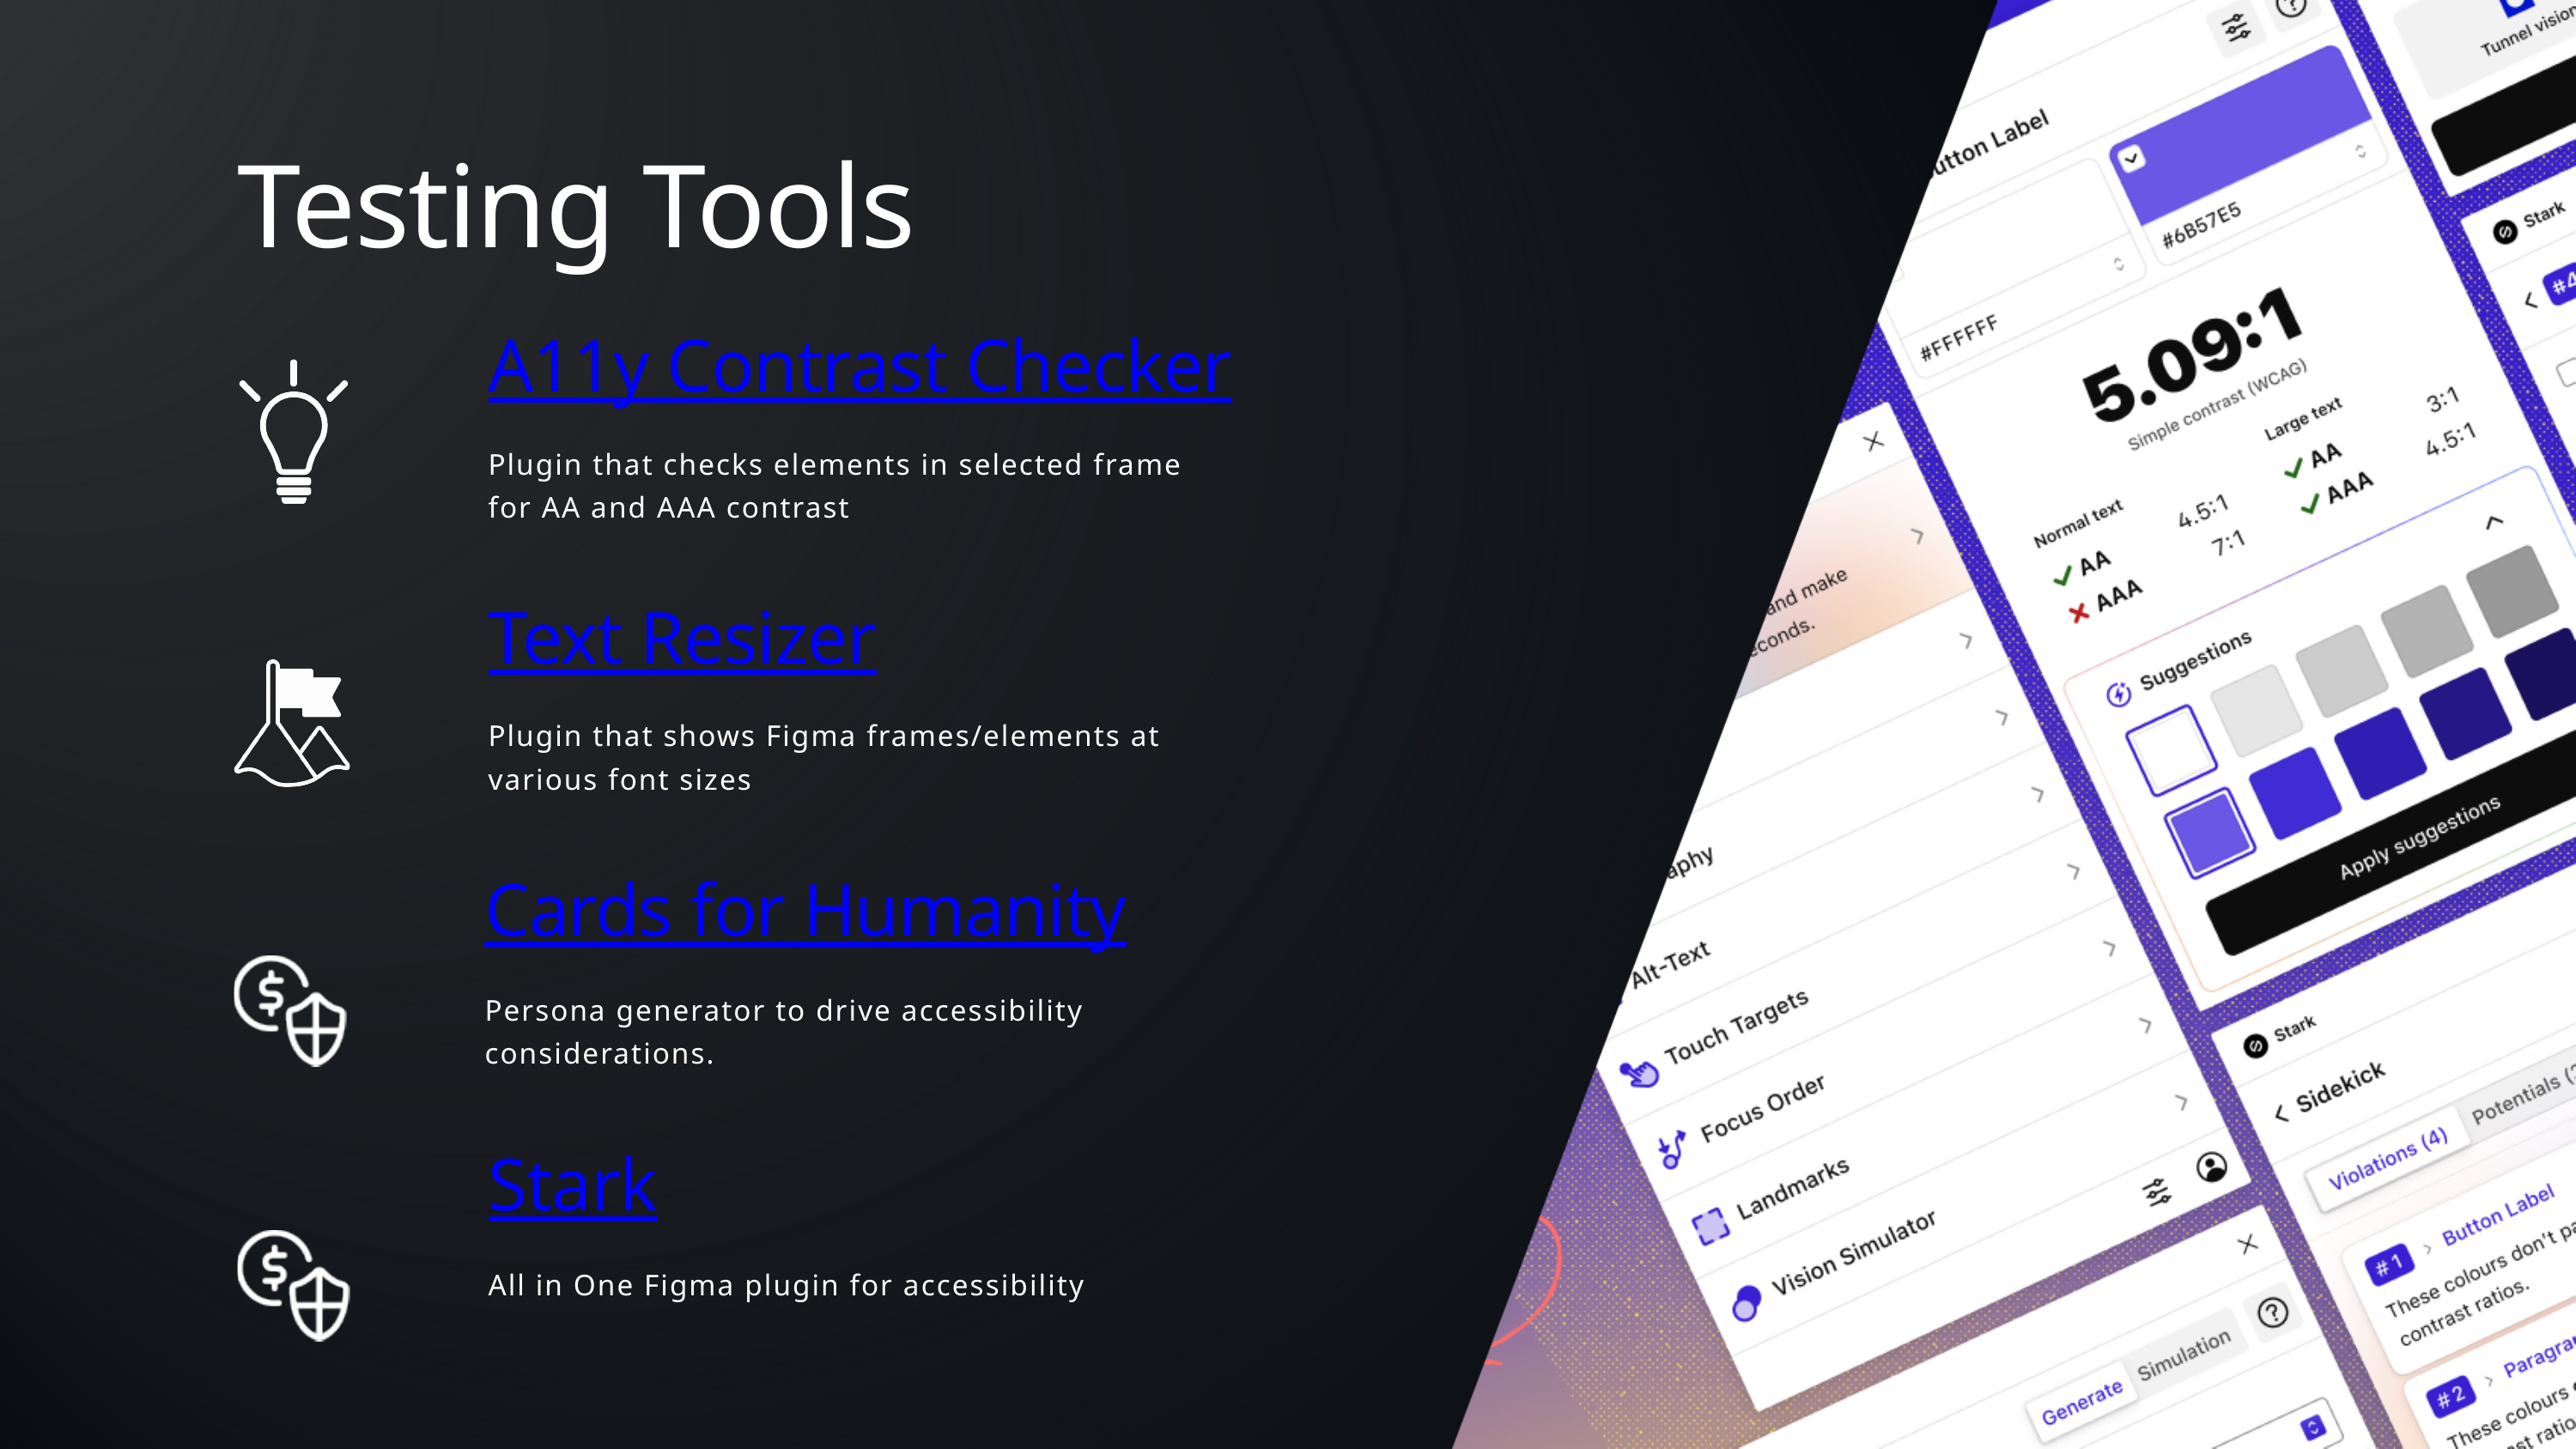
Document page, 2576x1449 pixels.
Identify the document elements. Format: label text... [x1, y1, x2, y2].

text_box [0, 0, 1998, 1449]
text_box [237, 326, 1309, 521]
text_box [234, 598, 1309, 793]
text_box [237, 1145, 1309, 1342]
text_box [1998, 0, 2576, 1449]
text_box Testing Tools [237, 110, 1059, 270]
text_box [234, 870, 1306, 1067]
